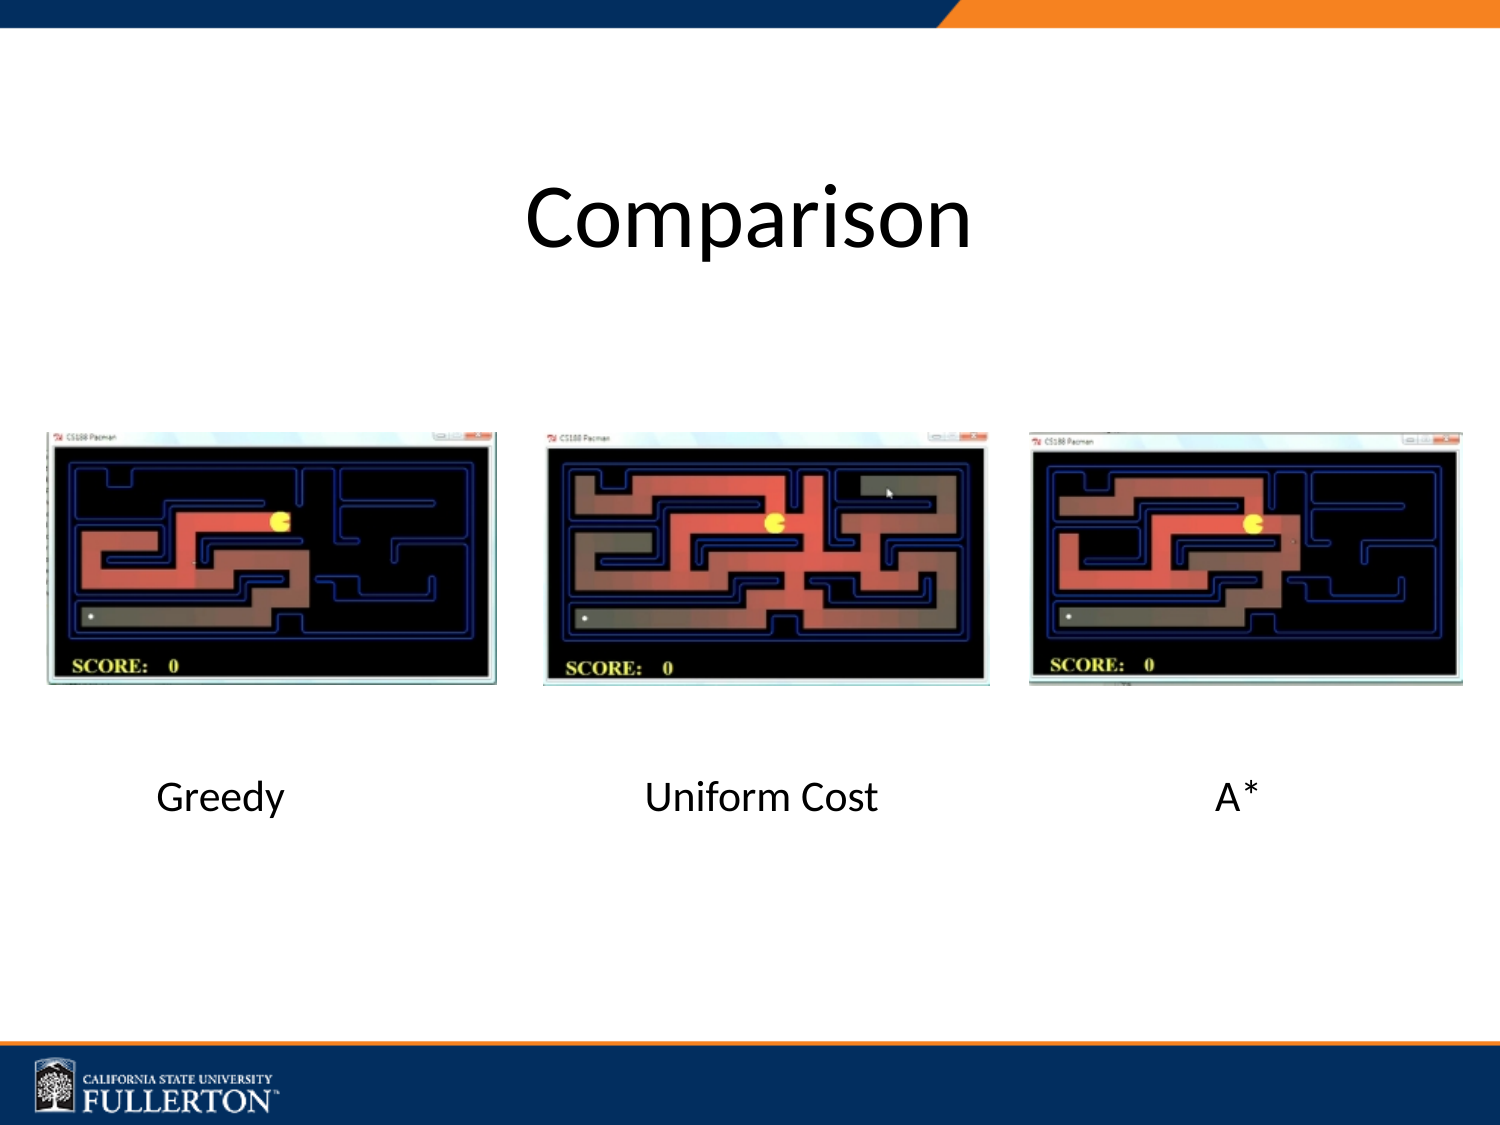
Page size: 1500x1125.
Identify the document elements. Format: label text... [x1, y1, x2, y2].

text_box Greedy [141, 760, 300, 828]
picture [0, 282, 1500, 1125]
text_box Uniform Cost [629, 760, 894, 828]
text_box A* [1200, 760, 1278, 828]
picture [0, 0, 1500, 140]
title Comparison [0, 140, 1500, 282]
